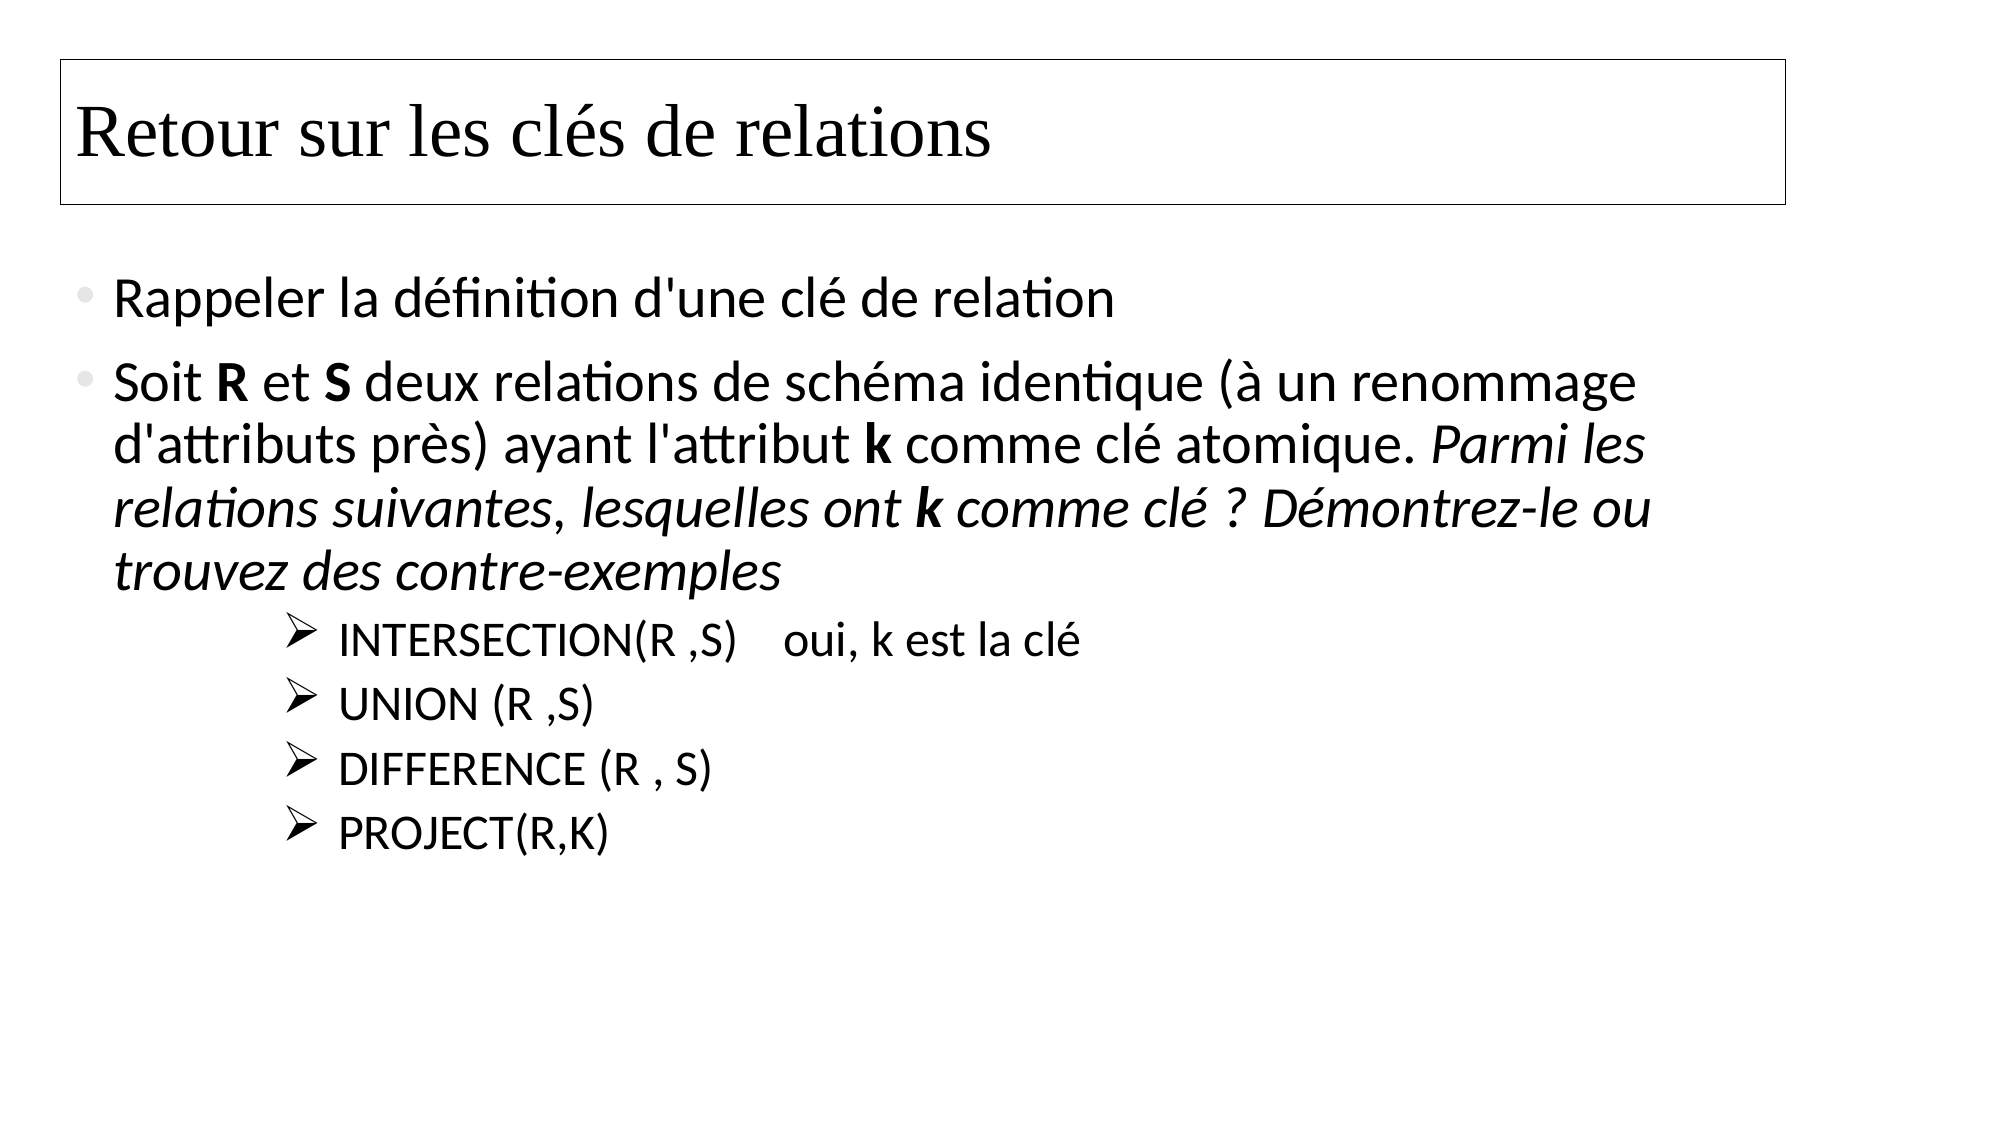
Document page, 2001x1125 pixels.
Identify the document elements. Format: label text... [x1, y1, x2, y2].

list Rappeler la définition d'une clé de relation Soit R et S deux relations de schéma identique (à un renommage d'attributs près) ayant l'attribut k comme clé atomique. Parmi les relations suivantes, lesquelles ont k comme clé ? Démontrez-le ou trouvez des contre-exemples INTERSECTION(R ,S) oui, k est la clé UNION (R ,S) DIFFERENCE (R , S) PROJECT(R,K) [60, 259, 1670, 974]
title Retour sur les clés de relations [60, 59, 1786, 205]
